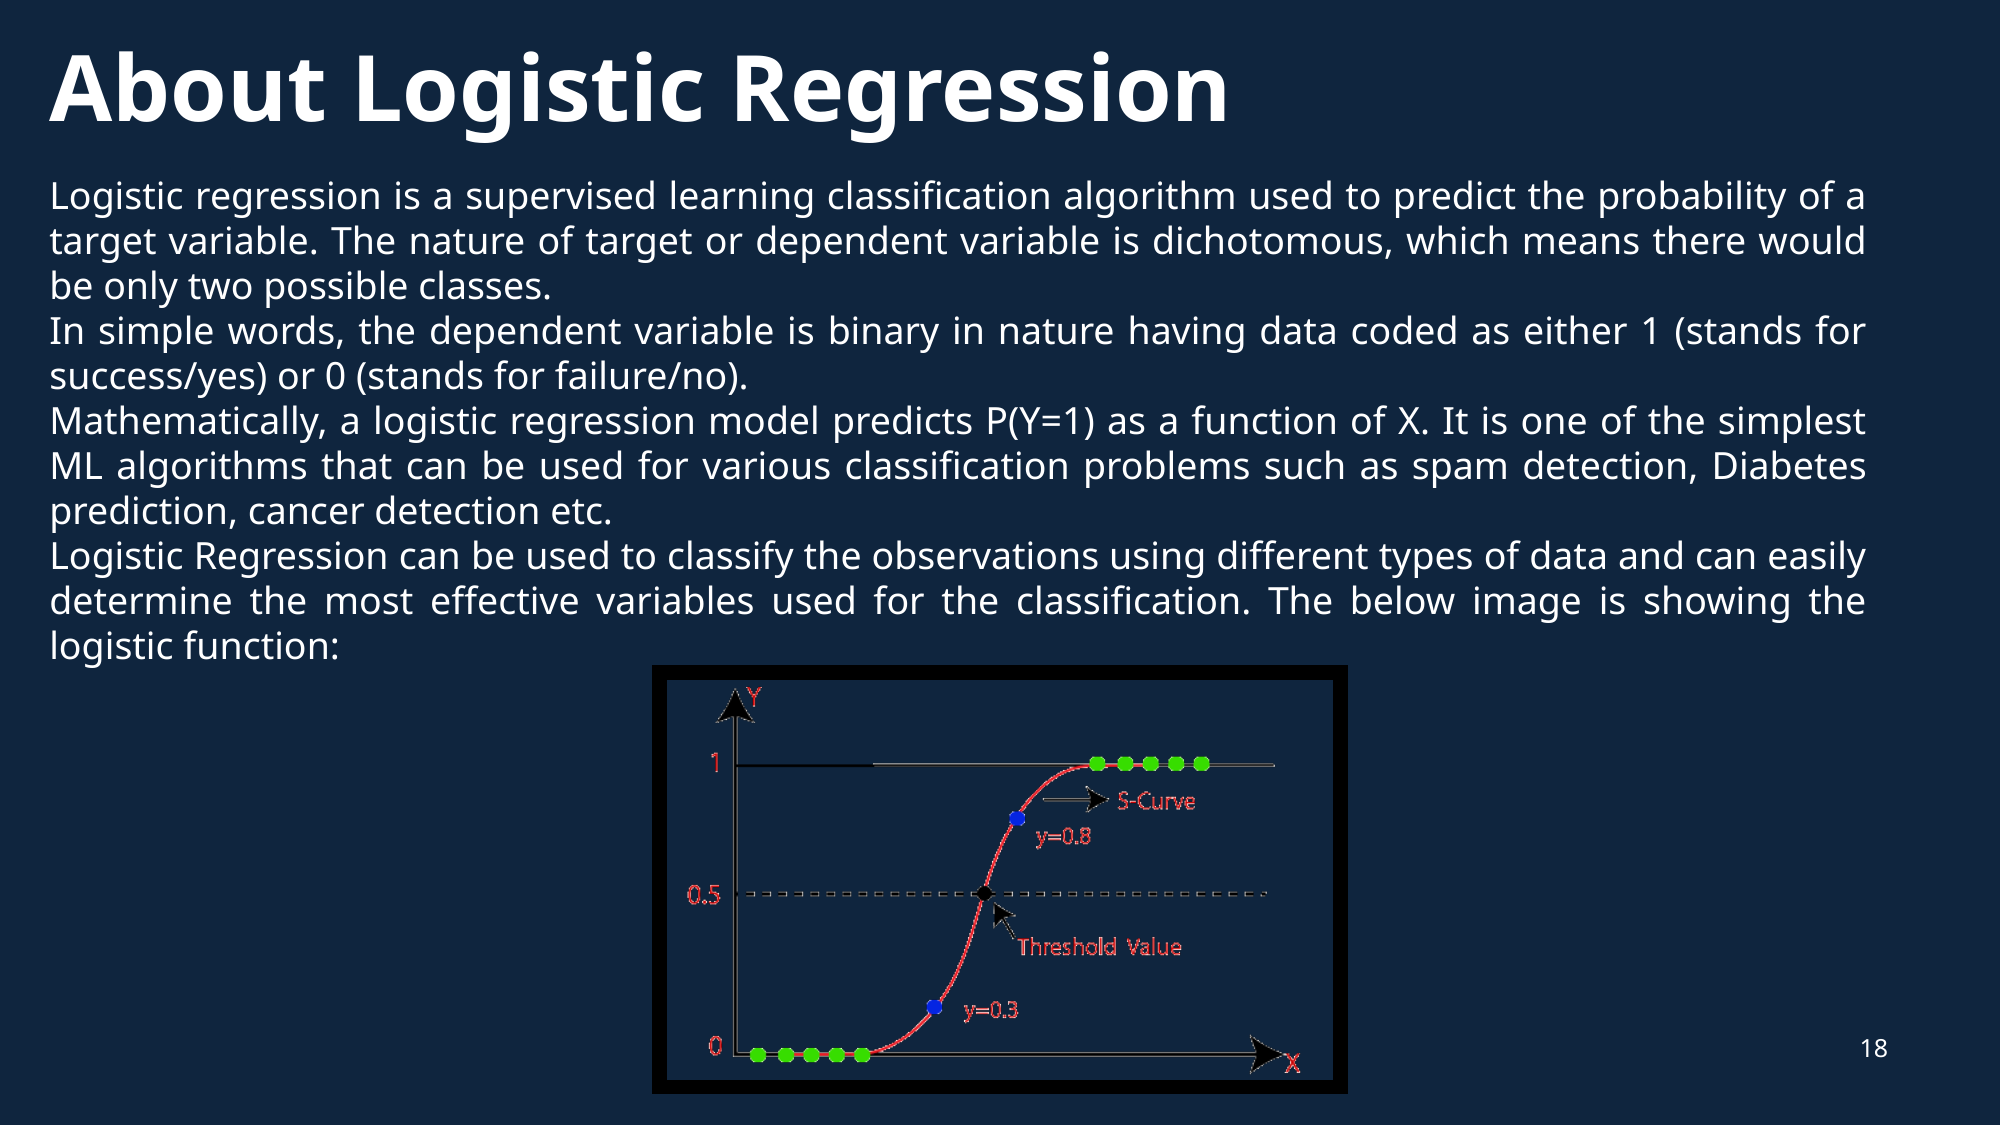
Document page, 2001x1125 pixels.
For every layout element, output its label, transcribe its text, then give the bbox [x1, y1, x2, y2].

slide_number 18 [1836, 1020, 1912, 1080]
text_box Logistic regression is a supervised learning classification algorithm used to predict the probability of a target variable. The nature of target or dependent variable is dichotomous, which means there would be only two possible classes. In simple words, the dependent variable is binary in nature having data coded as either 1 (stands for success/yes) or 0 (stands for failure/no). Mathematically, a logistic regression model predicts P(Y=1) as a function of X. It is one of the simplest ML algorithms that can be used for various classification problems such as spam detection, Diabetes prediction, cancer detection etc. Logistic Regression can be used to classify the observations using different types of data and can easily determine the most effective variables used for the classification. The below image is showing the logistic function: [34, 164, 1884, 720]
picture [666, 679, 1334, 1080]
title About Logistic Regression [34, 0, 1760, 164]
